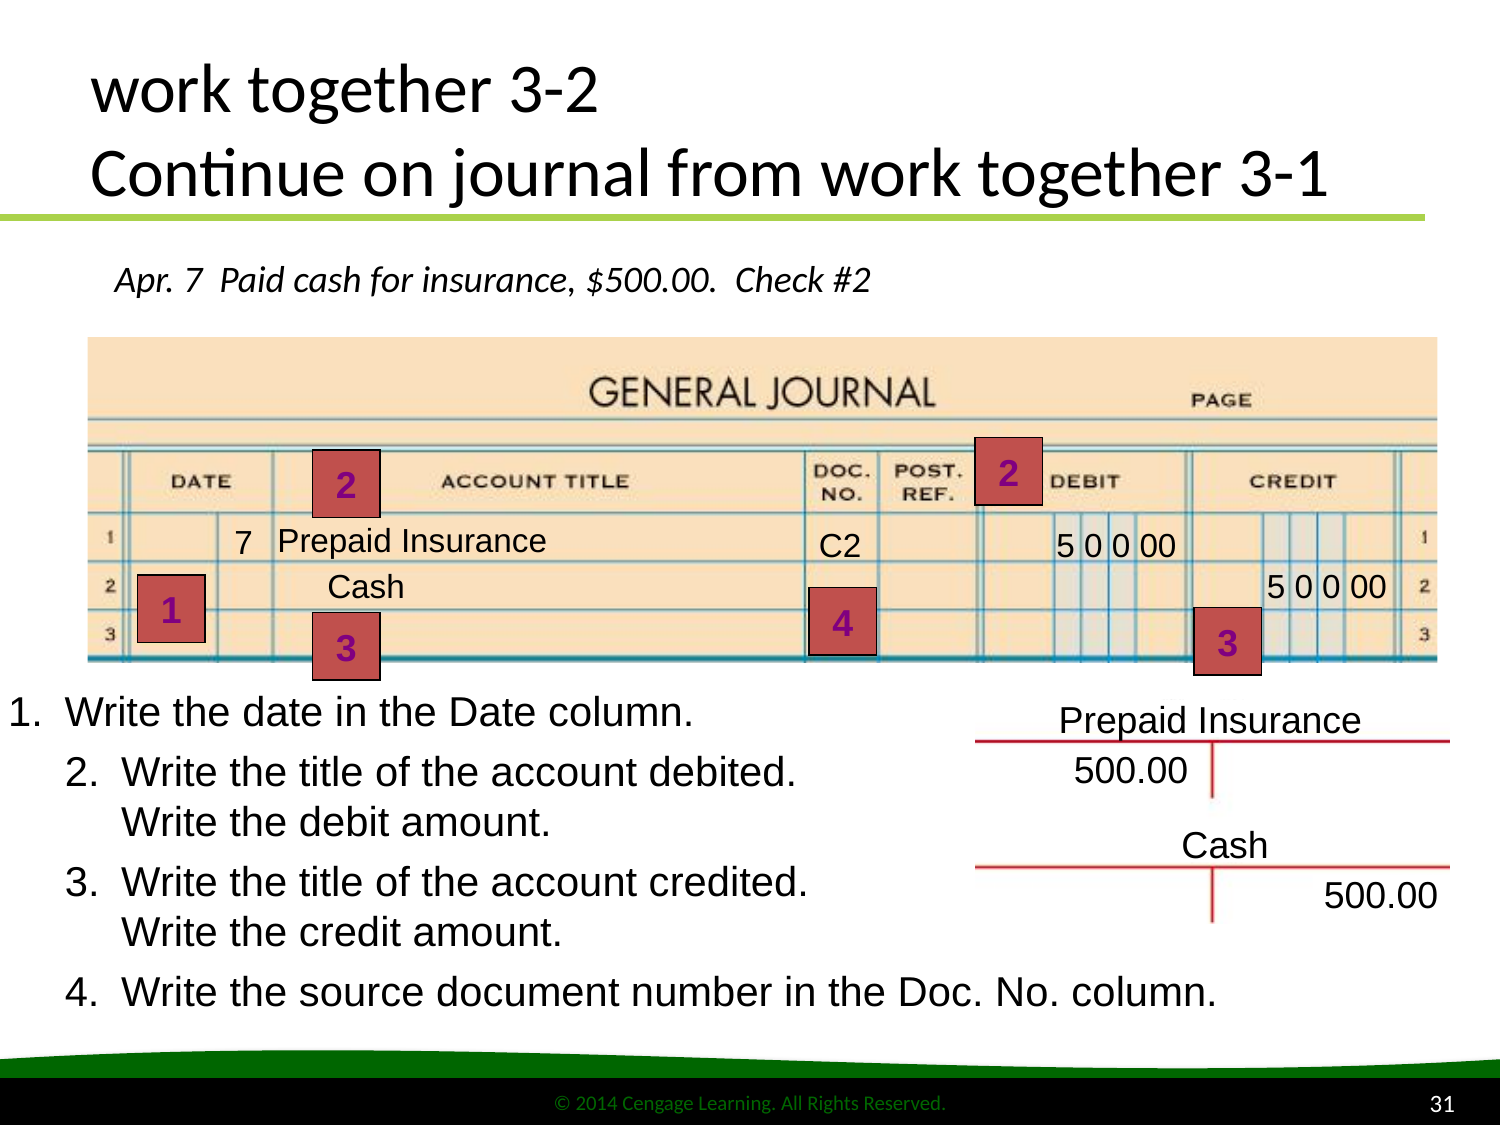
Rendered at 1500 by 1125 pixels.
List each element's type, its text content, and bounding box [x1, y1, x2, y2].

text_box 1. Write the date in the Date column. [0, 677, 823, 743]
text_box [312, 607, 1262, 681]
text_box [312, 437, 1043, 518]
text_box 2. Write the title of the account debited. Write the debit amount. [49, 737, 888, 852]
title work together 3-2 Continue on journal from work together 3-1 [75, 29, 1350, 218]
text_box 4. Write the source document number in the Doc. No. column. [50, 957, 1450, 1022]
text_box Apr. 7 Paid cash for insurance, $500.00. Check #2 [99, 247, 1225, 308]
text_box 3. Write the title of the account credited. Write the credit amount. [49, 852, 888, 962]
picture [87, 337, 1438, 663]
slide_number 31 [1170, 1080, 1470, 1125]
picture [974, 699, 1451, 924]
